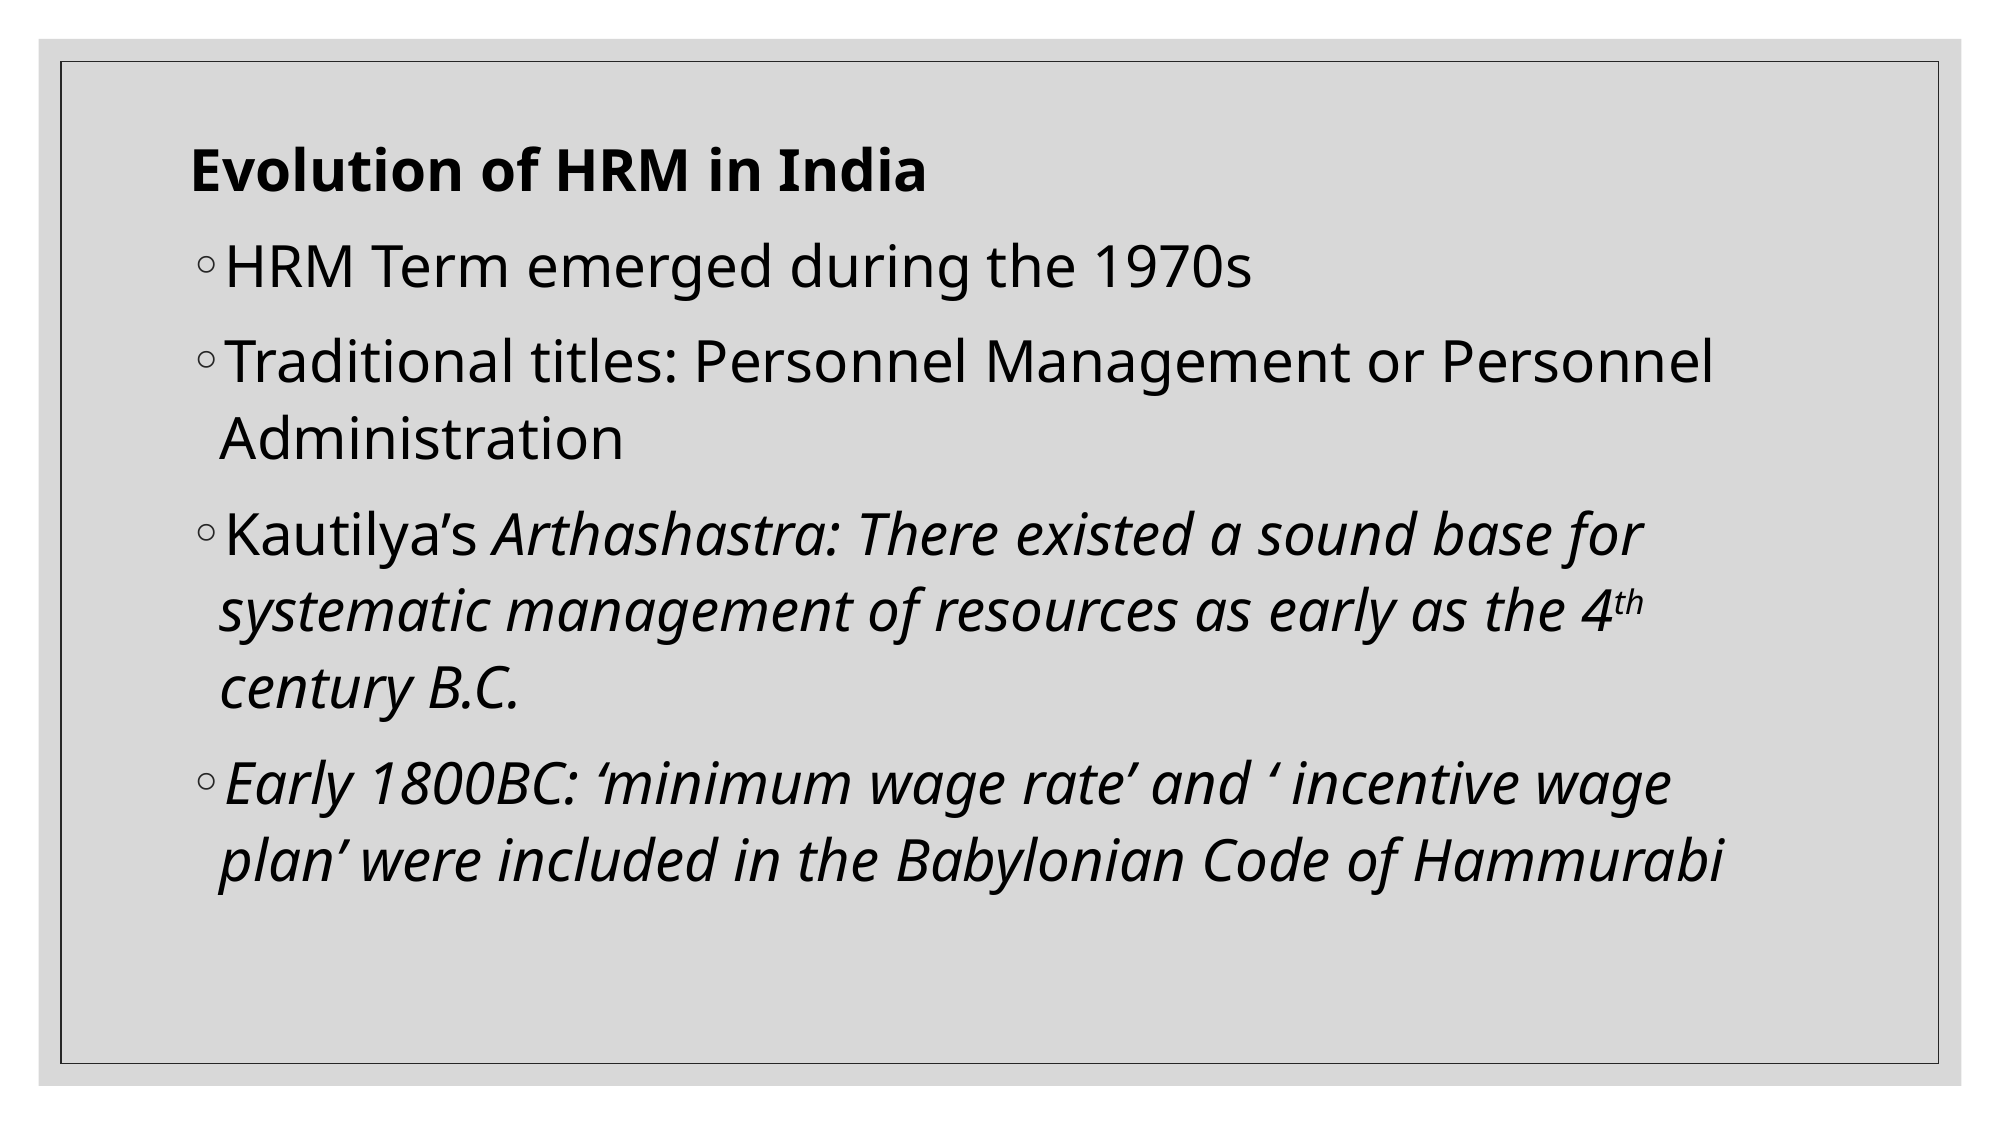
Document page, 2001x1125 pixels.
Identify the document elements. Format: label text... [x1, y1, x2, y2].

list Evolution of HRM in India HRM Term emerged during the 1970s Traditional titles: Personnel Management or Personnel Administration Kautilya’s Arthashastra: There existed a sound base for systematic management of resources as early as the 4th century B.C. Early 1800BC: ‘minimum wage rate’ and ‘ incentive wage plan’ were included in the Babylonian Code of Hammurabi [174, 118, 1825, 977]
